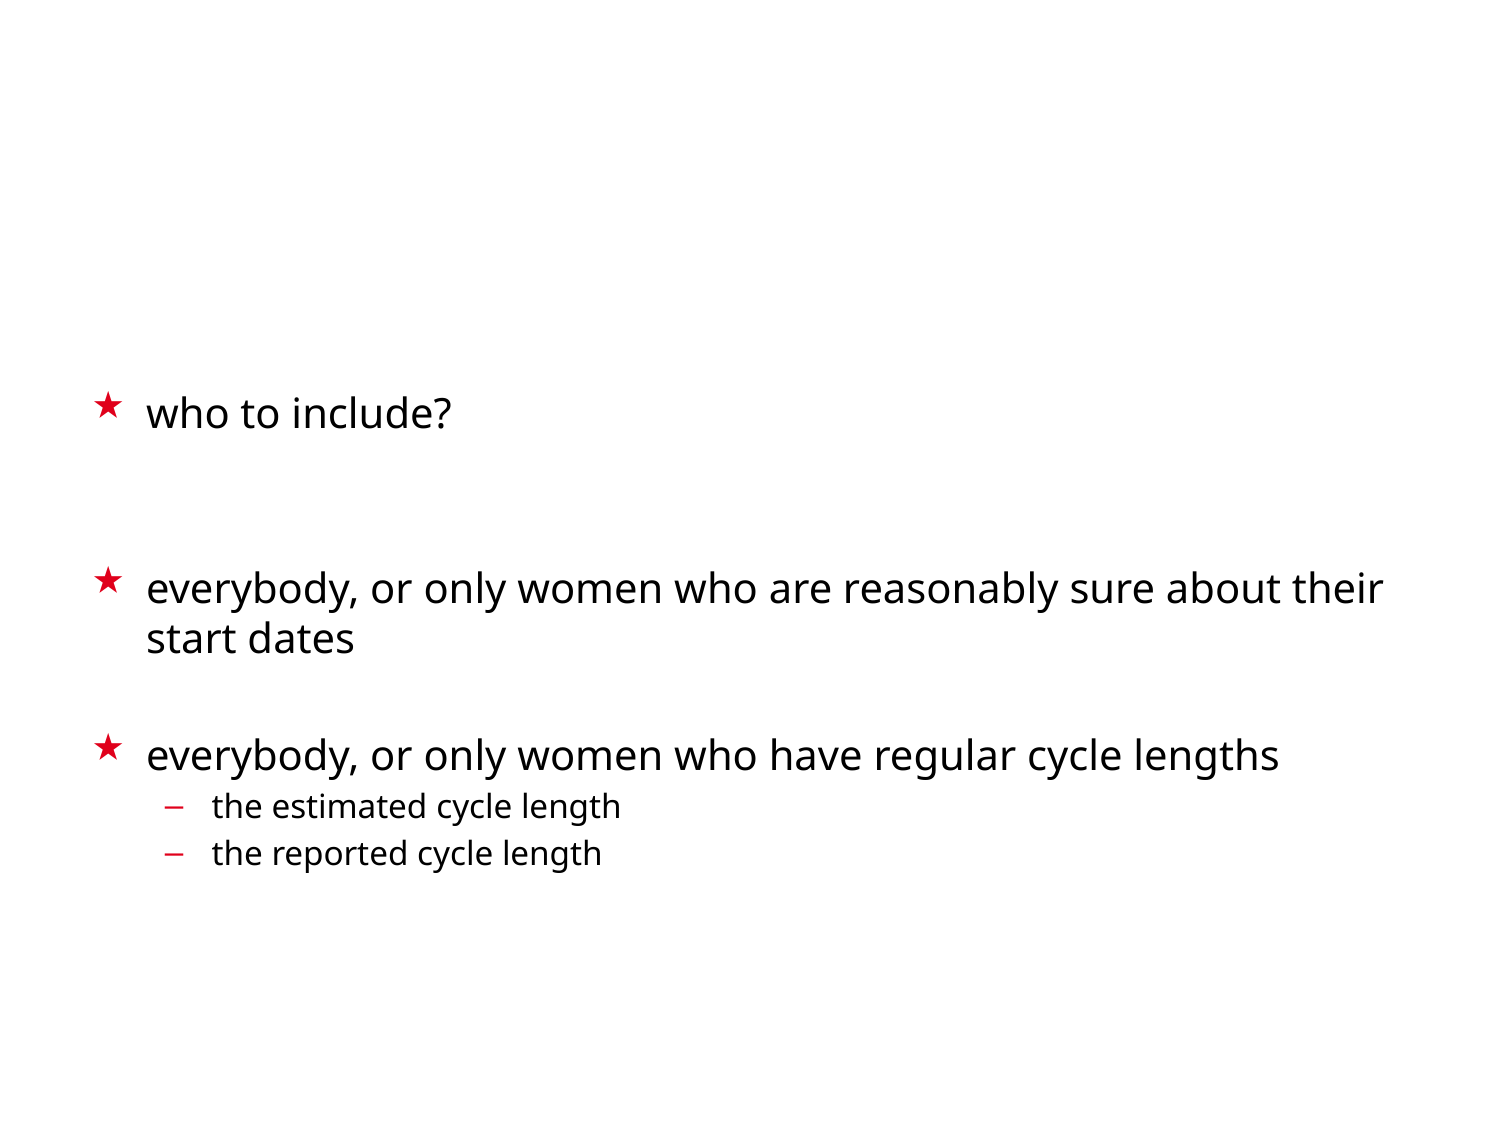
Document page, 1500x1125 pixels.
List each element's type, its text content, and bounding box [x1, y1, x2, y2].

list who to include? everybody, or only women who are reasonably sure about their start dates everybody, or only women who have regular cycle lengths the estimated cycle length the reported cycle length [75, 262, 1425, 1005]
